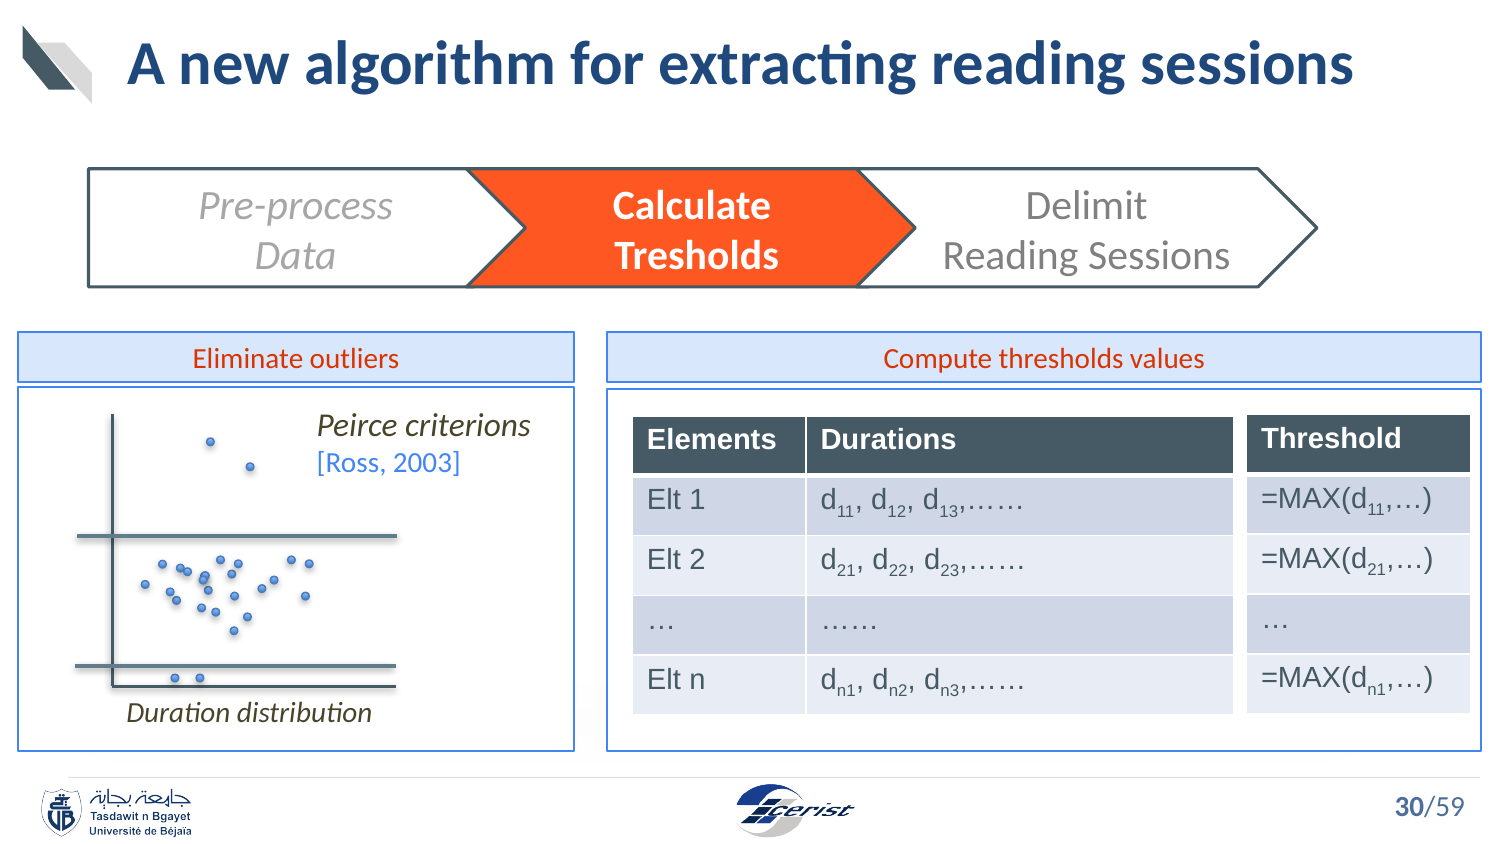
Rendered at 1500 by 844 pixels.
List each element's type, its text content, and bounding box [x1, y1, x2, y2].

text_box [17, 331, 575, 752]
slide_number 30/59 [1059, 782, 1480, 828]
picture [733, 781, 856, 841]
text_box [606, 331, 1482, 752]
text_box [74, 395, 562, 667]
text_box Pre-process Data [88, 168, 524, 287]
title A new algorithm for extracting reading sessions [127, 12, 1462, 107]
picture [40, 783, 195, 843]
text_box Delimit Reading Sessions [856, 168, 1317, 287]
text_box Calculate Tresholds [466, 168, 914, 287]
